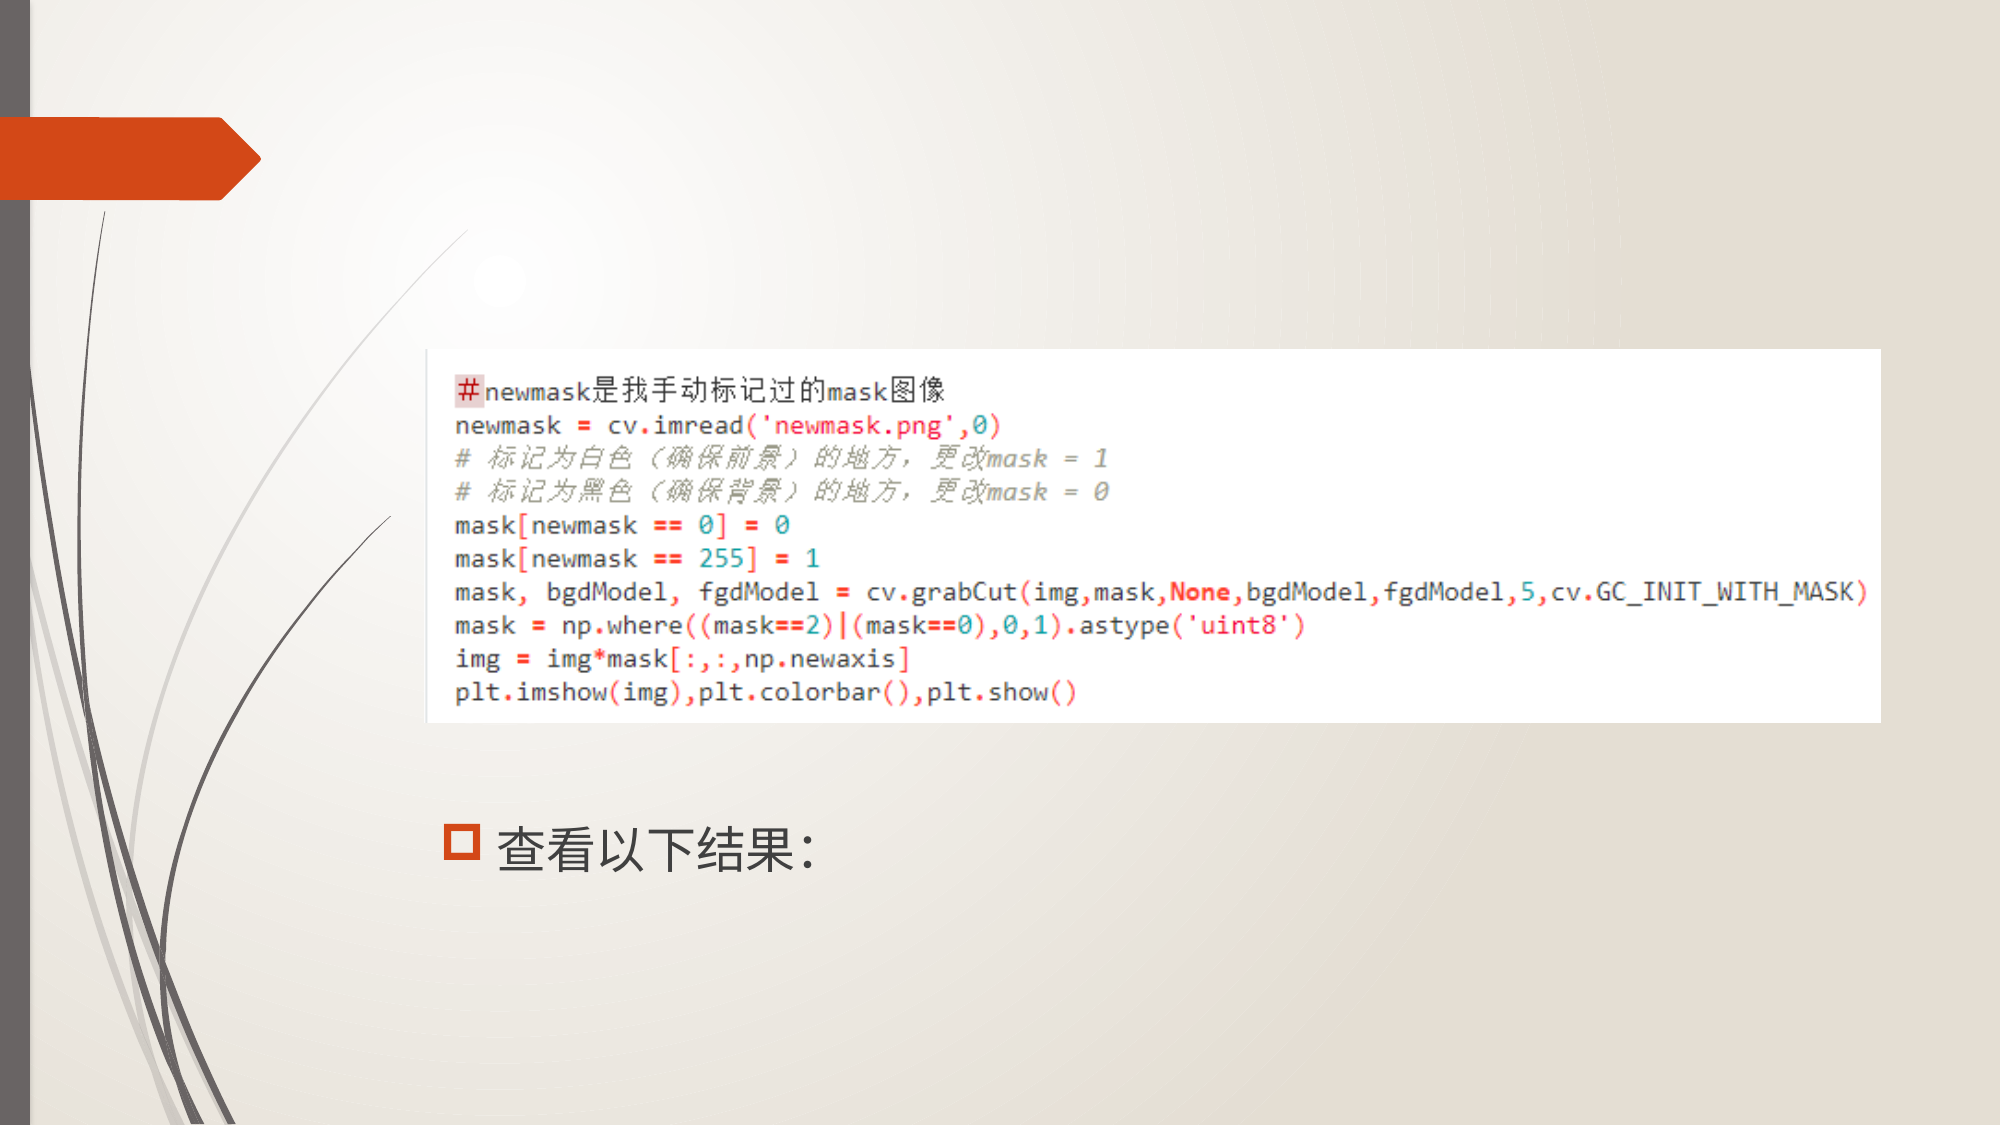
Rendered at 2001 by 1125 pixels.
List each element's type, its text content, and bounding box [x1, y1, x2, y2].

list 查看以下结果： [424, 350, 1888, 970]
picture [424, 349, 1881, 723]
